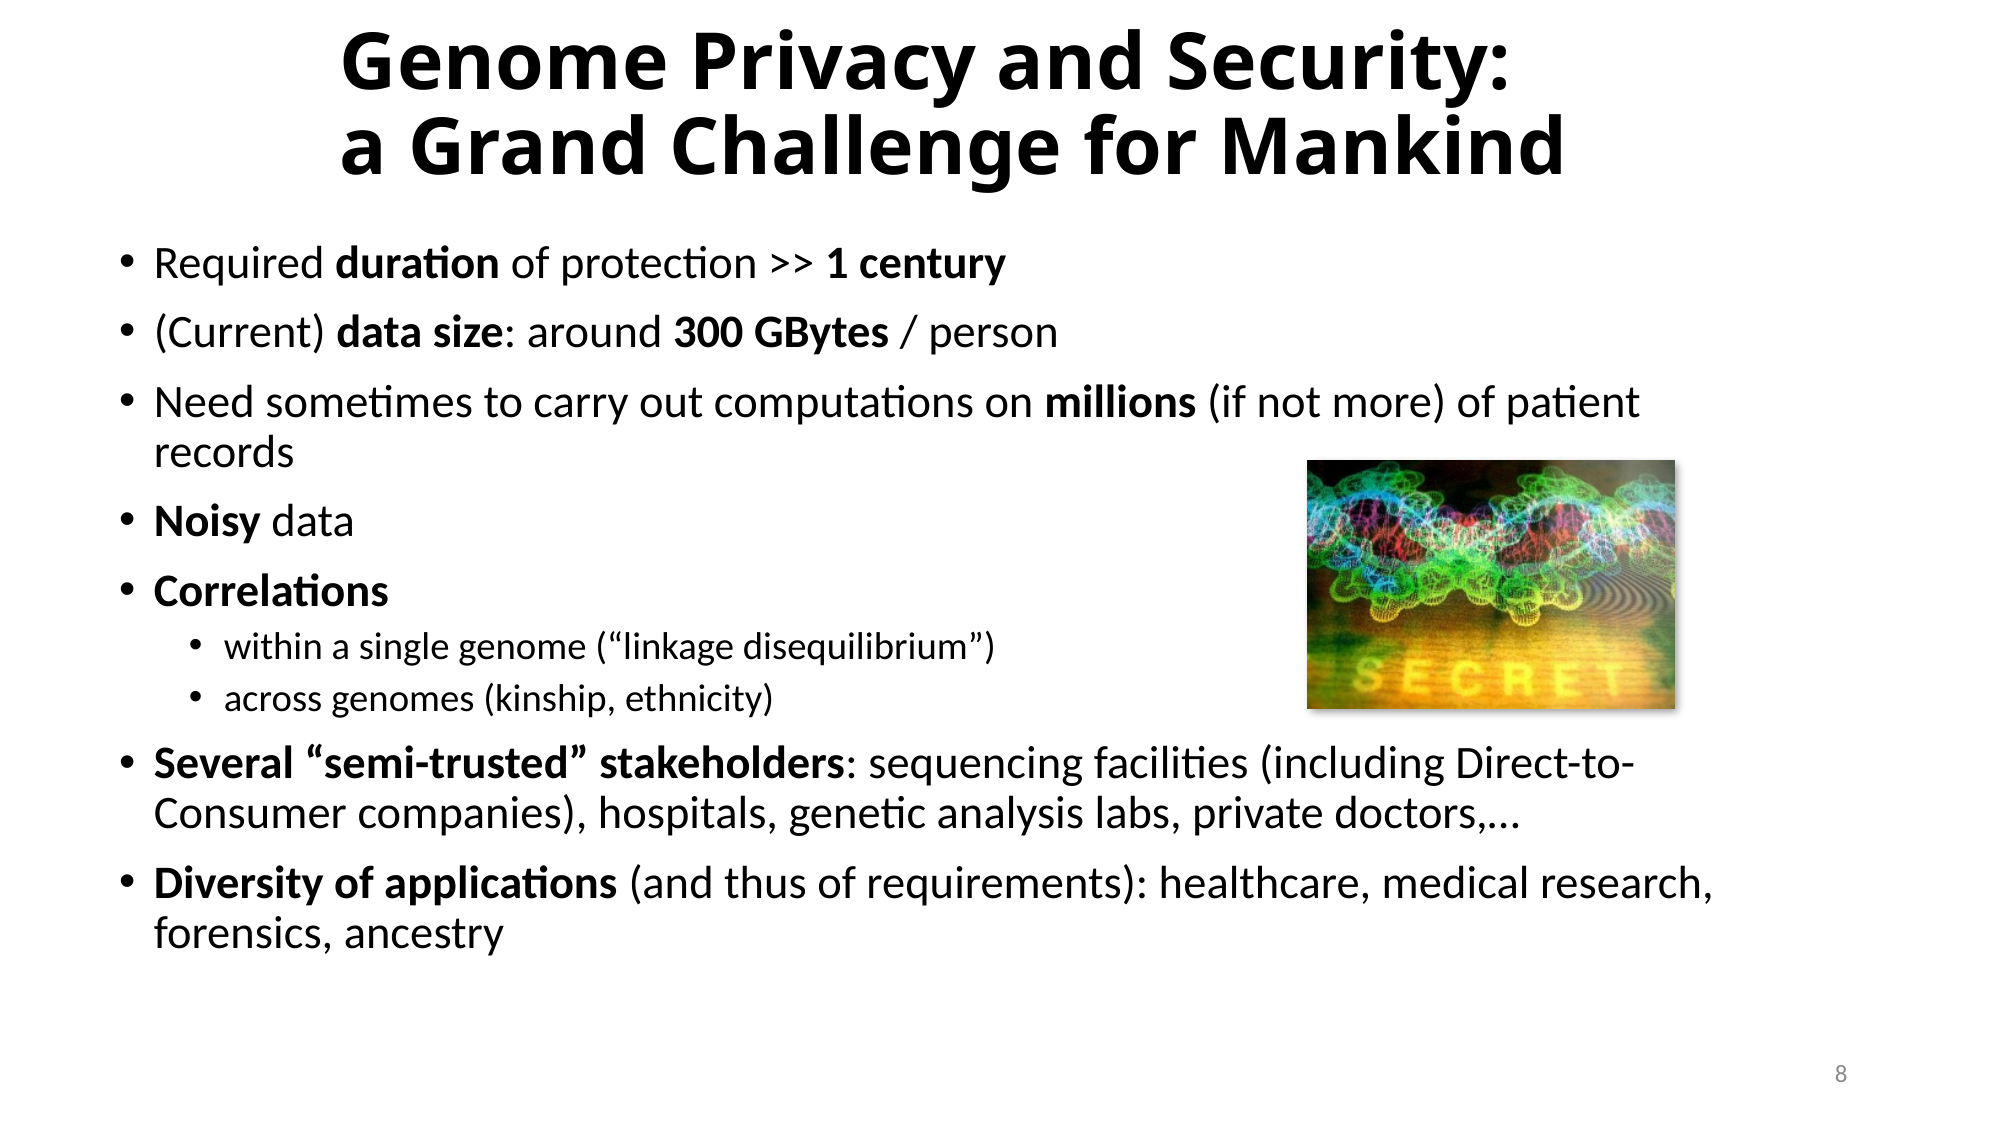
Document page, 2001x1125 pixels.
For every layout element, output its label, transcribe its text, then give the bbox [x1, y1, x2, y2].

list Required duration of protection >> 1 century (Current) data size: around 300 GBytes / person Need sometimes to carry out computations on millions (if not more) of patient records Noisy data Correlations within a single genome (“linkage disequilibrium”) across genomes (kinship, ethnicity) Several “semi-trusted” stakeholders: sequencing facilities (including Direct-to-Consumer companies), hospitals, genetic analysis labs, private doctors,… Diversity of applications (and thus of requirements): healthcare, medical research, forensics, ancestry [104, 230, 1770, 973]
picture [1307, 460, 1675, 709]
slide_number 8 [1412, 1042, 1863, 1103]
title Genome Privacy and Security: a Grand Challenge for Mankind [324, 13, 1675, 201]
